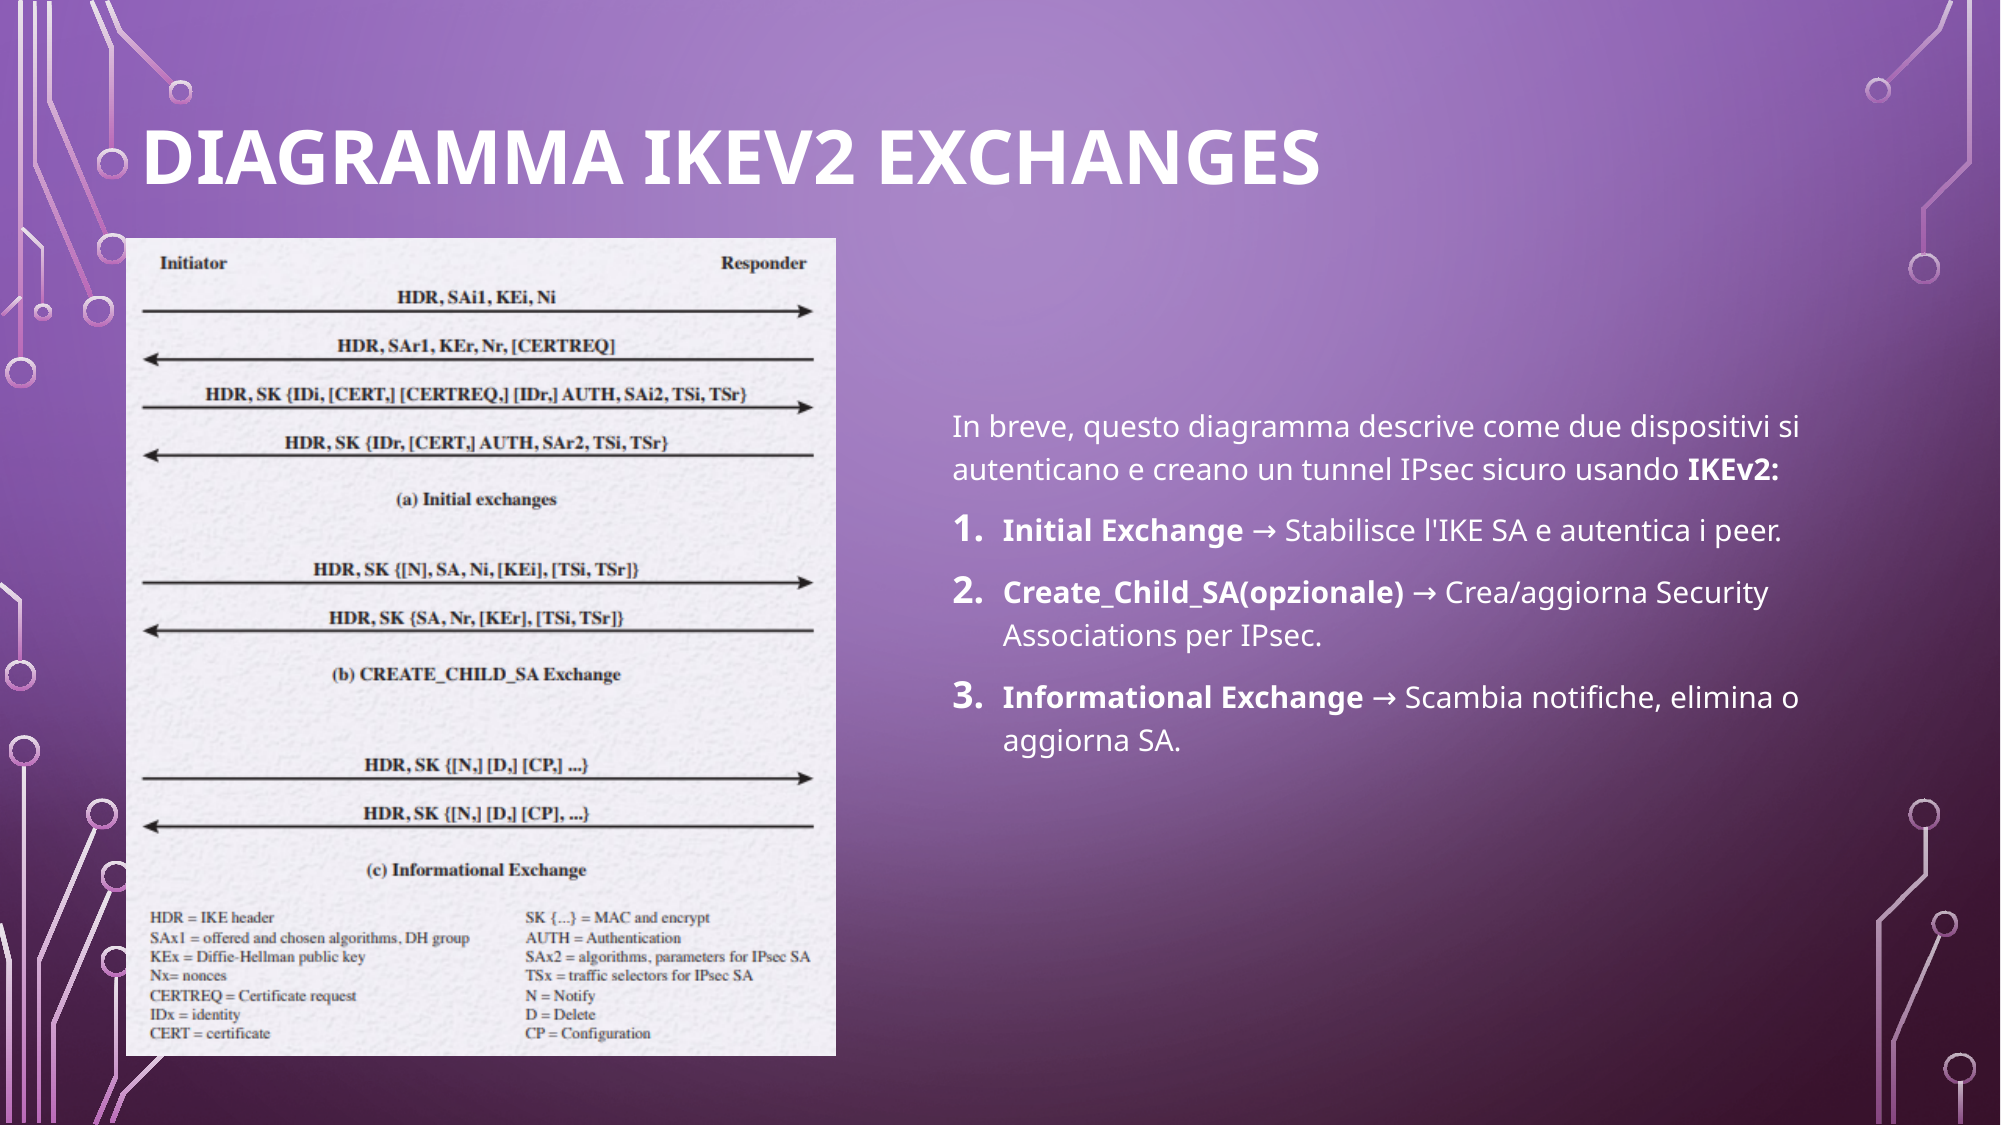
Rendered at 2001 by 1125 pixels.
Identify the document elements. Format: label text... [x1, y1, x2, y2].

list In breve, questo diagramma descrive come due dispositivi si autenticano e creano un tunnel IPsec sicuro usando IKEv2: Initial Exchange → Stabilisce l'IKE SA e autentica i peer. Create_Child_SA(opzionale) → Crea/aggiorna Security Associations per IPsec. Informational Exchange → Scambia notifiche, elimina o aggiorna SA. [937, 392, 1820, 807]
picture [126, 238, 836, 1057]
title Diagramma ikeV2 EXCHANGES [125, 39, 1751, 282]
